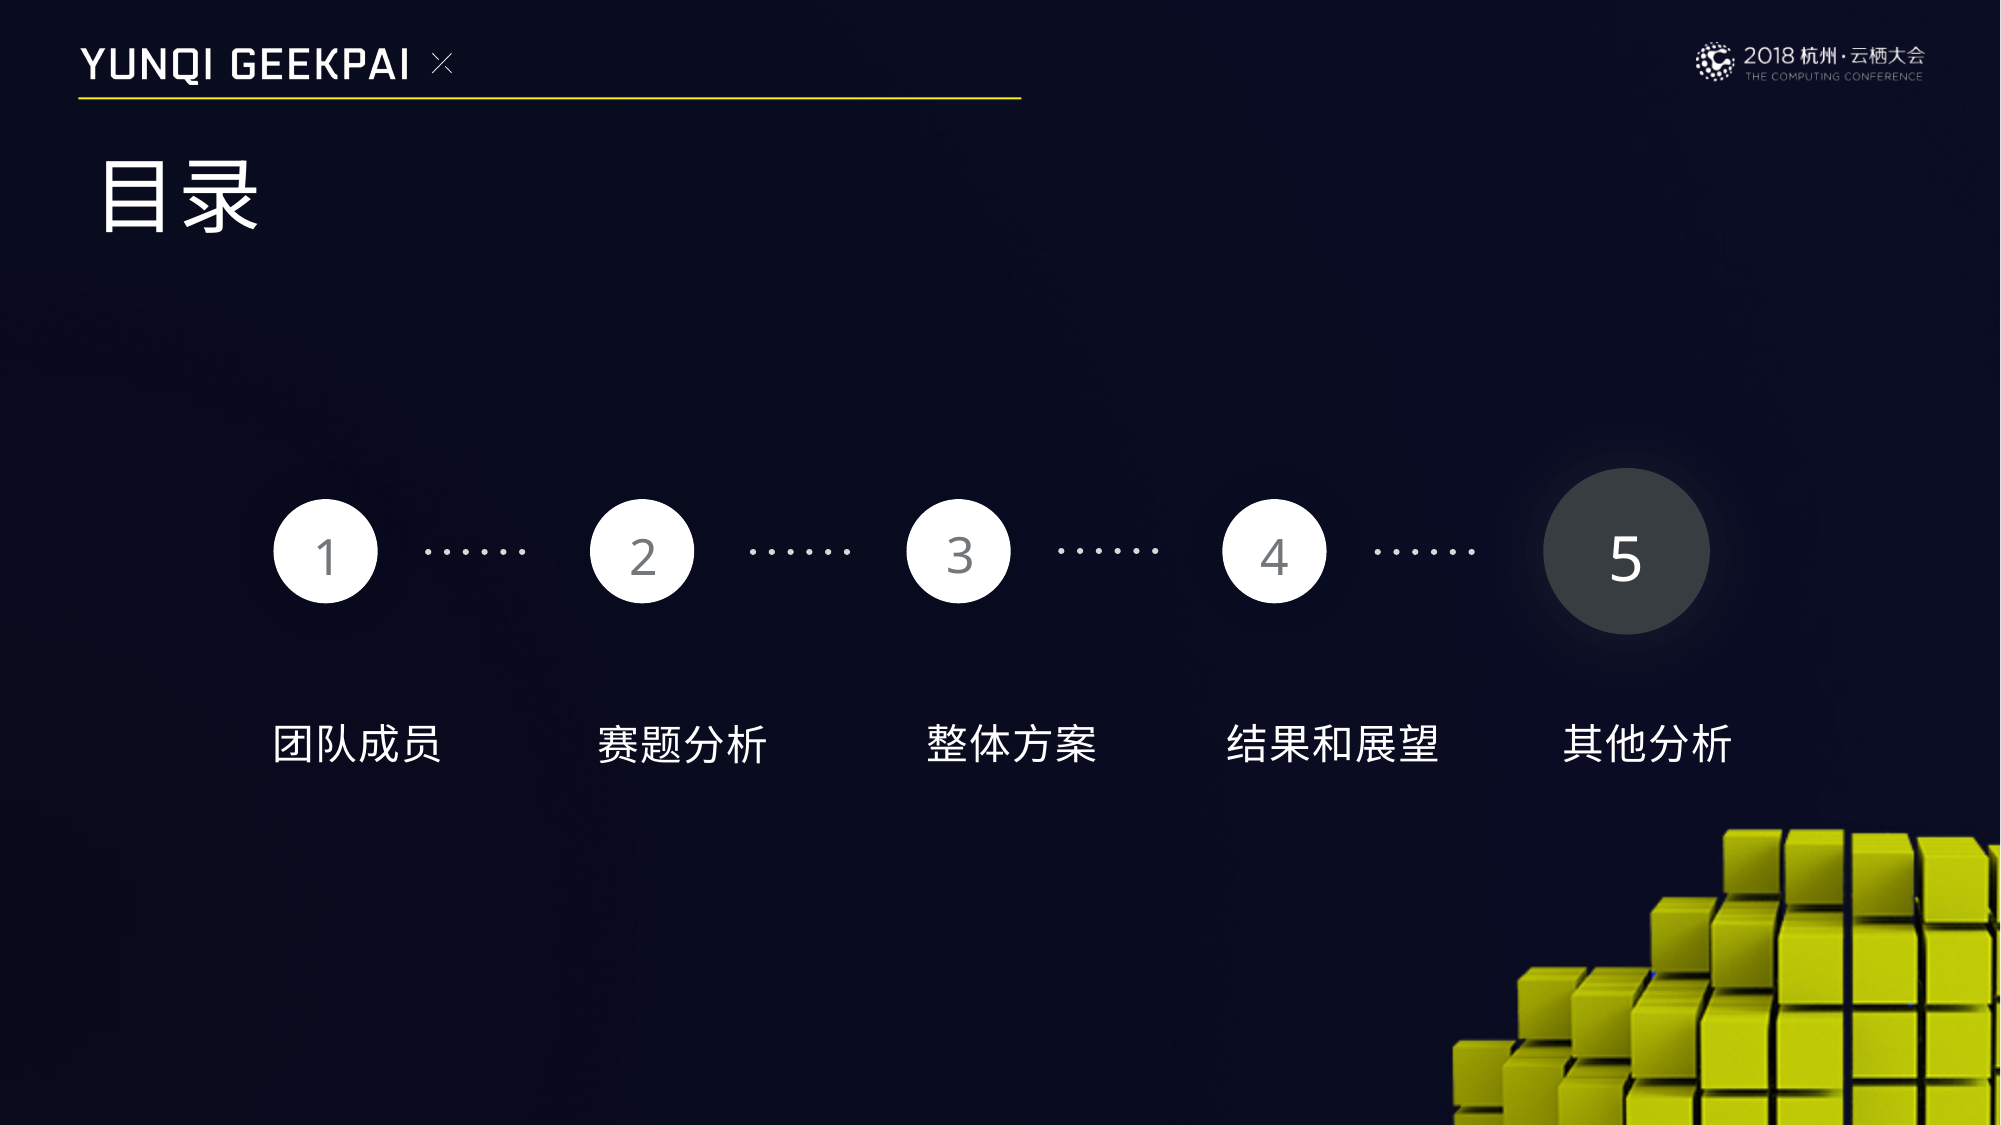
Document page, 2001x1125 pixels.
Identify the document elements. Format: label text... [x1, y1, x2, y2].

text_box 4 [1256, 520, 1301, 590]
text_box 其他分析 [1558, 704, 1738, 773]
text_box 整体方案 [922, 704, 1102, 773]
text_box [1543, 467, 1710, 635]
text_box 赛题分析 [592, 704, 773, 774]
text_box 1 [309, 520, 347, 590]
text_box [590, 499, 695, 604]
text_box 2 [625, 520, 663, 590]
text_box 结果和展望 [1222, 704, 1445, 773]
picture [0, 0, 2001, 1125]
text_box 5 [1604, 515, 1650, 599]
text_box [906, 499, 1011, 604]
text_box 目录 [89, 118, 267, 247]
text_box 3 [942, 519, 980, 589]
text_box [1222, 499, 1327, 604]
text_box [273, 499, 378, 604]
text_box 团队成员 [268, 704, 448, 773]
